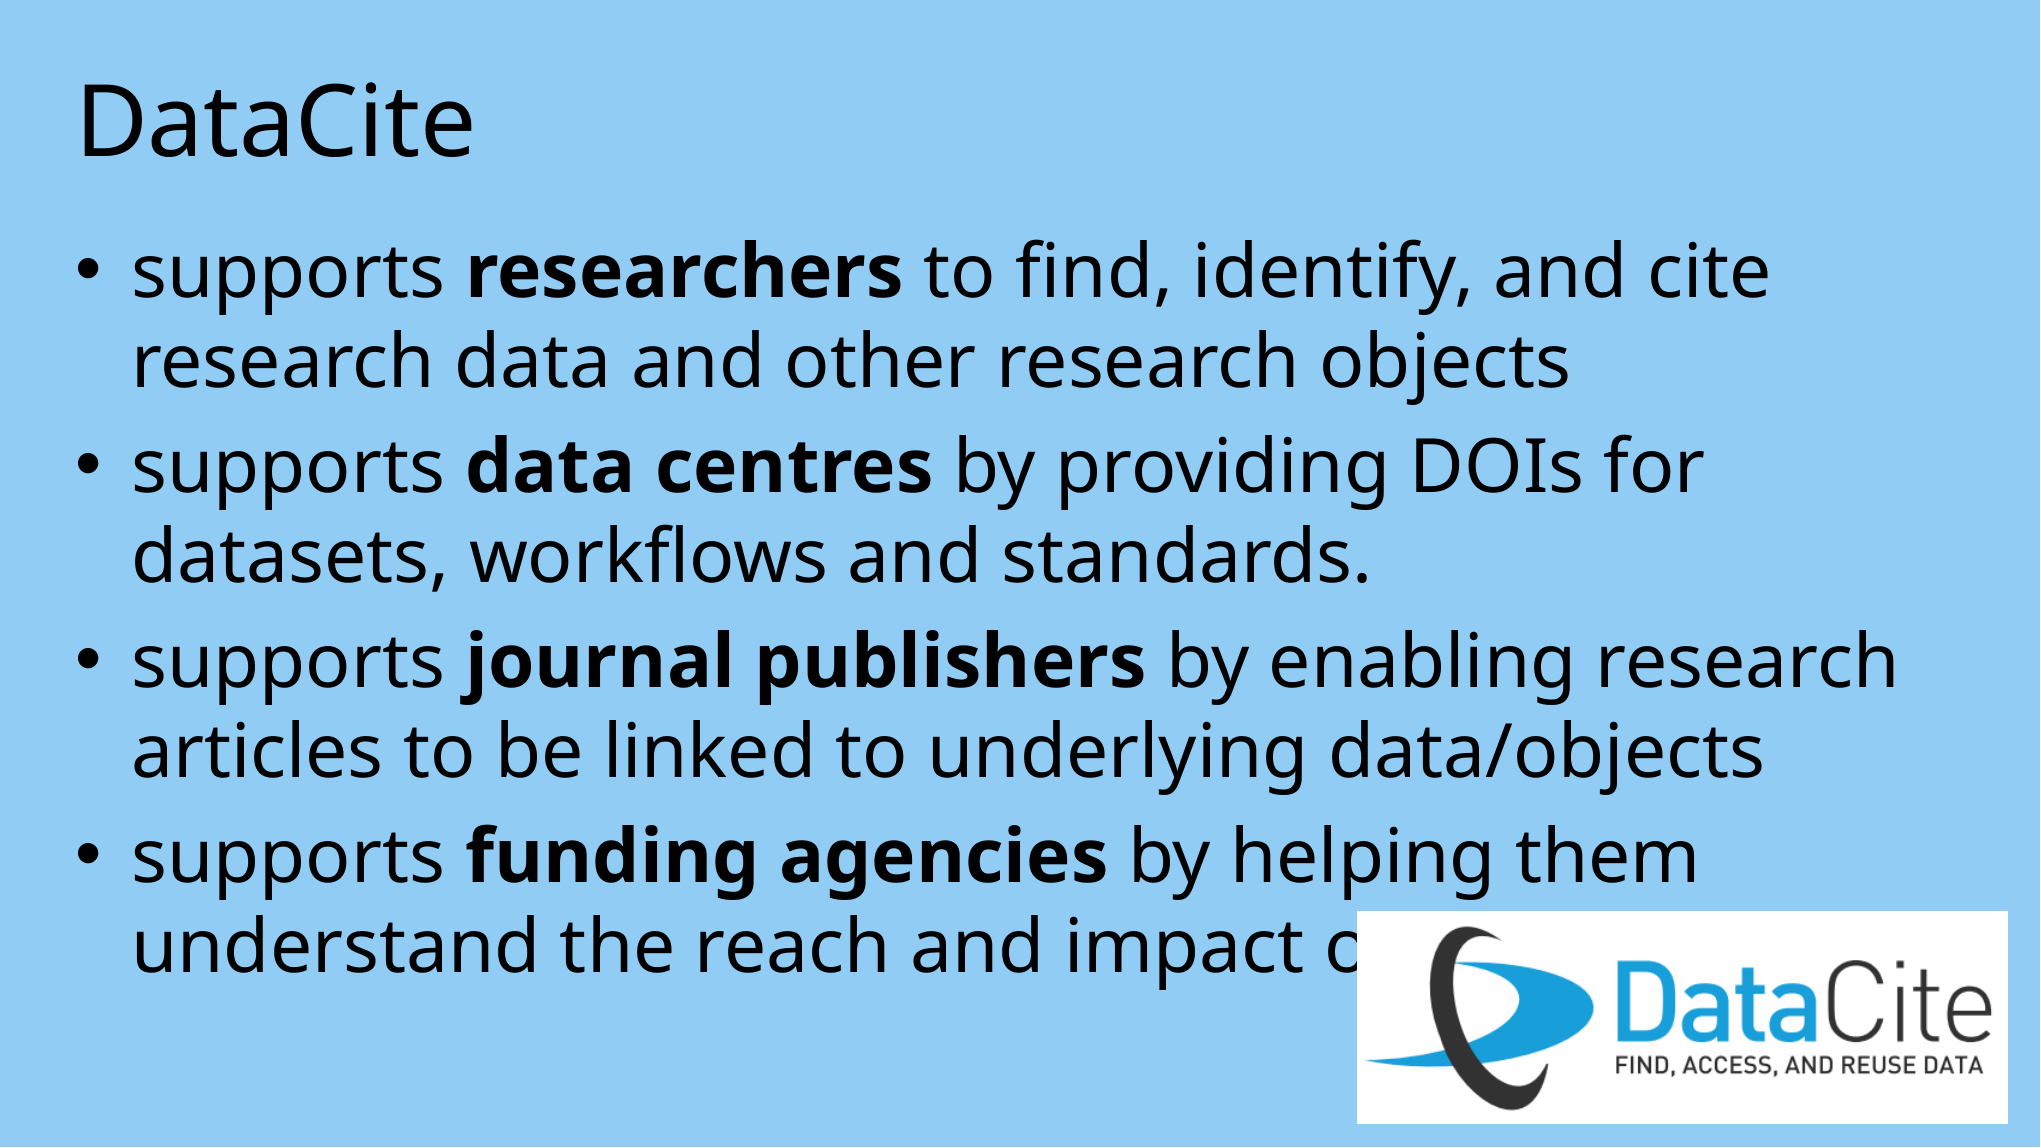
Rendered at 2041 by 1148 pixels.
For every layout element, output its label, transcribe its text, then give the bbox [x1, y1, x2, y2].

picture [1357, 910, 2008, 1124]
title DataCite [45, 48, 1996, 198]
list supports researchers to find, identify, and cite research data and other research objects supports data centres by providing DOIs for datasets, workflows and standards. supports journal publishers by enabling research articles to be linked to underlying data/objects supports funding agencies by helping them understand the reach and impact of their funding [45, 198, 1996, 1099]
